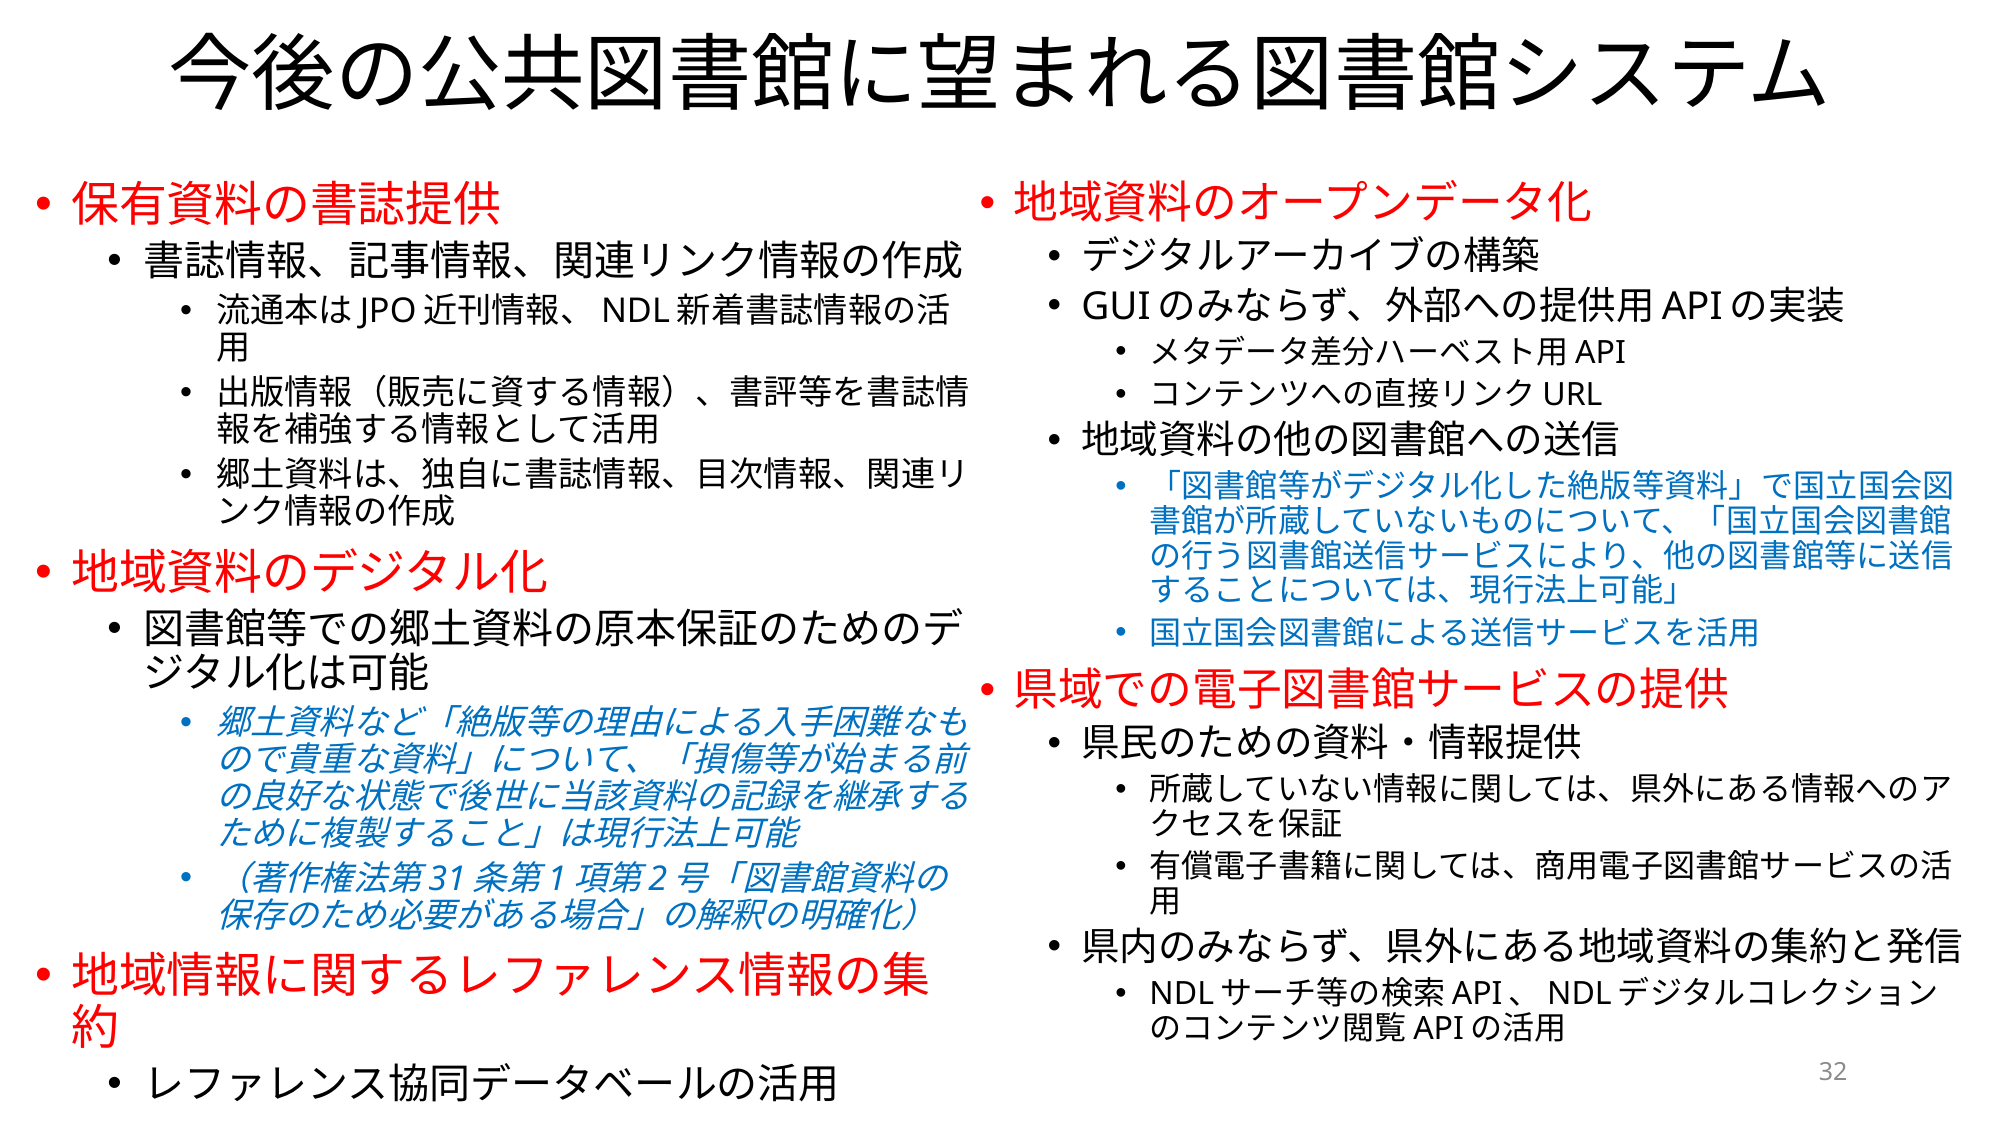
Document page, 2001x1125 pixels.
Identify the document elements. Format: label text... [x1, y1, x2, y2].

footer [662, 1042, 1338, 1103]
slide_number 32 [1412, 1042, 1863, 1103]
list 地域資料のオープンデータ化 デジタルアーカイブの構築 GUIのみならず、外部への提供用APIの実装 メタデータ差分ハーベスト用API コンテンツへの直接リンクURL 地域資料の他の図書館への送信 「図書館等がデジタル化した絶版等資料」で国⽴国会図書館が所蔵していないものについて、「国⽴国会図書館の⾏う図書館送信サービスにより、他の図書館等に送信することについては、現⾏法上可能」 国⽴国会図書館による送信サービスを活用 県域での電子図書館サービスの提供 県民のための資料・情報提供 所蔵していない情報に関しては、県外にある情報へのアクセスを保証 有償電子書籍に関しては、商用電子図書館サービスの活用 県内のみならず、県外にある地域資料の集約と発信 NDLサーチ等の検索API、NDLデジタルコレクションのコンテンツ閲覧APIの活用 [964, 172, 1980, 1103]
title 今後の公共図書館に望まれる図書館システム [0, 0, 2000, 153]
list 保有資料の書誌提供 書誌情報、記事情報、関連リンク情報の作成 流通本はJPO近刊情報、NDL新着書誌情報の活用 出版情報（販売に資する情報）、書評等を書誌情報を補強する情報として活用 郷土資料は、独自に書誌情報、目次情報、関連リンク情報の作成 地域資料のデジタル化 図書館等での郷土資料の原本保証のためのデジタル化は可能 郷⼟資料など「絶版等の理由による⼊⼿困難なもので貴重な資料」について、「損傷等が始まる前の良好な状態で後世に当該資料の記録を継承するために複製すること」は現⾏法上可能 （著作権法第31条第1項第2号「図書館資料の保存のため必要がある場合」の解釈の明確化） 地域情報に関するレファレンス情報の集約 レファレンス協同データベールの活用 [20, 172, 988, 1125]
